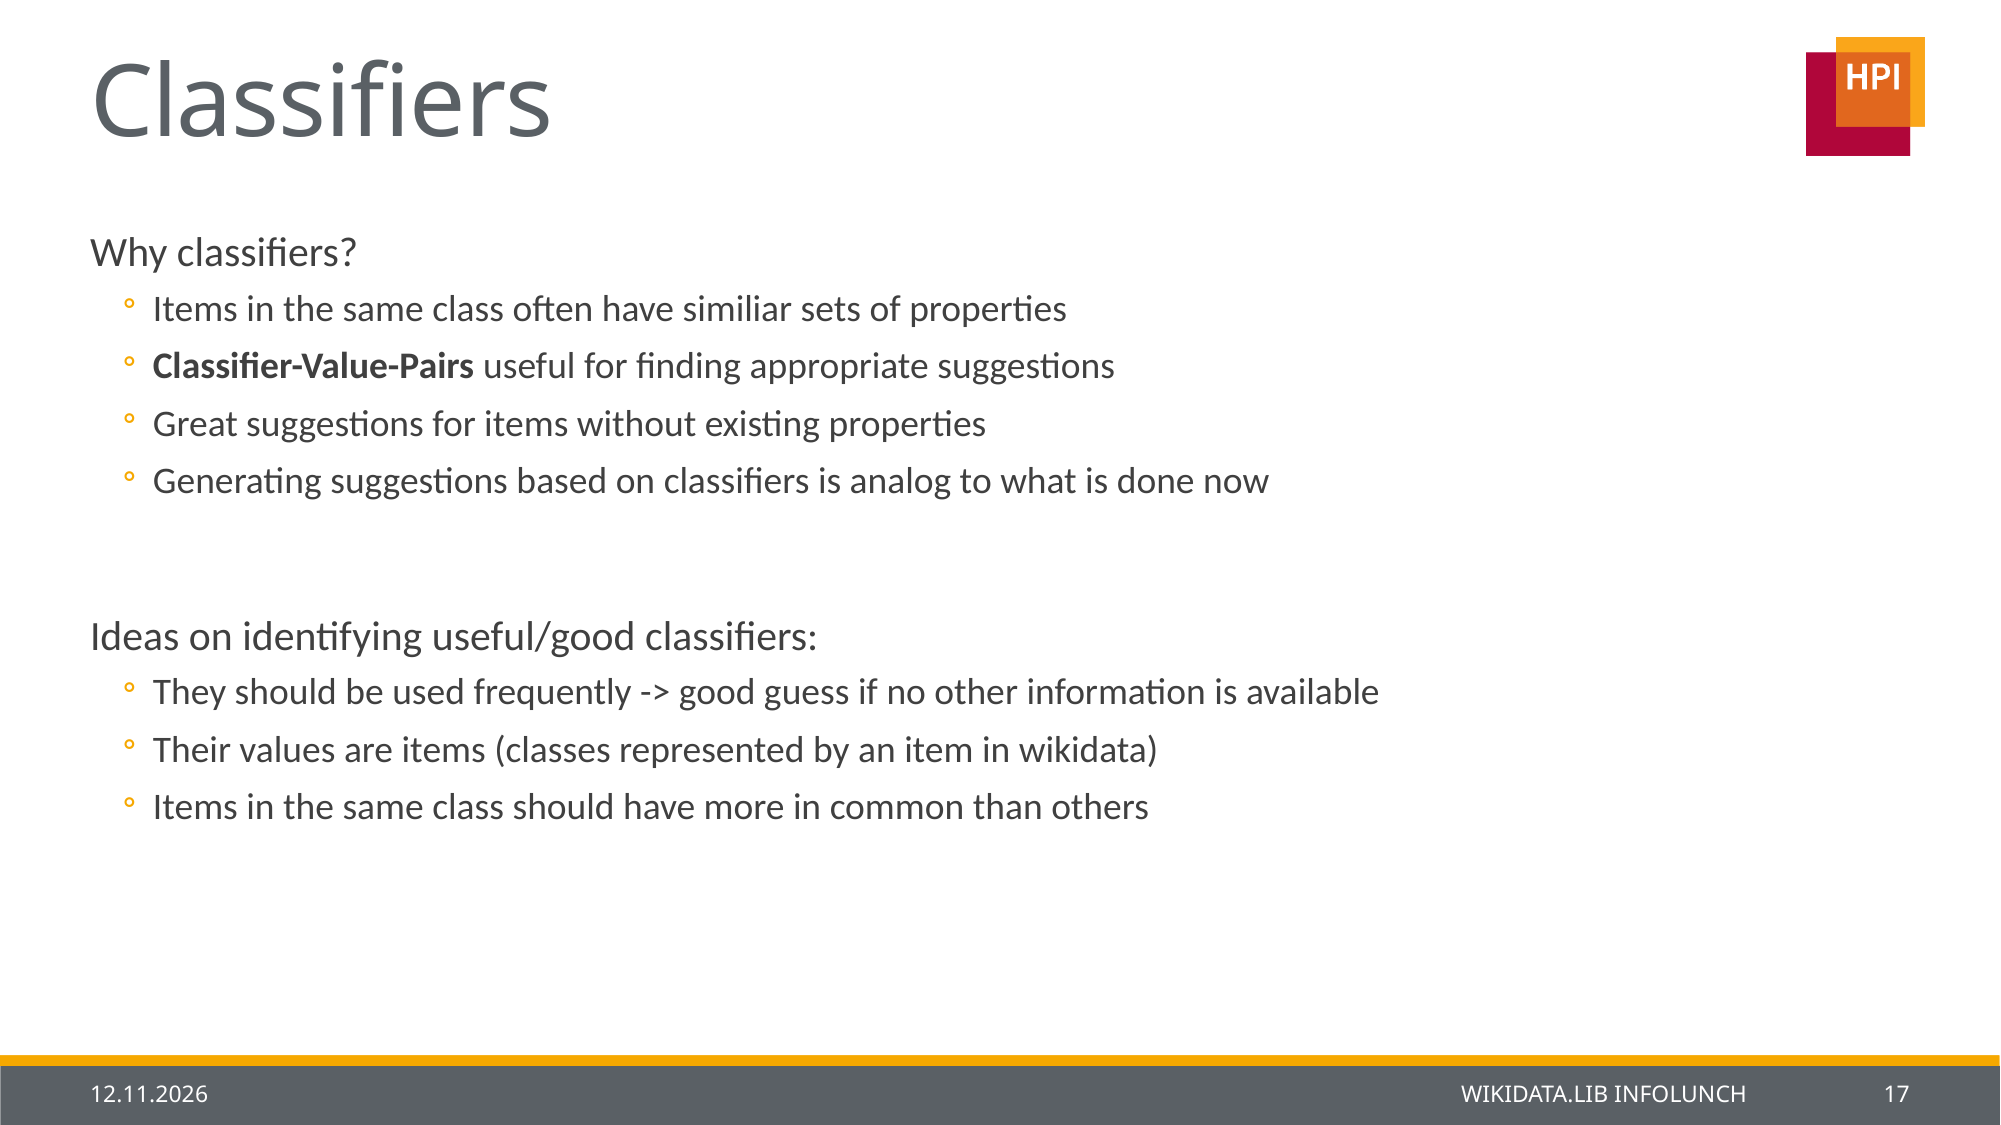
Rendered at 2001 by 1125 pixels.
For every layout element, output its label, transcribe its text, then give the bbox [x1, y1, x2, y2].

slide_number 17 [1768, 1065, 1926, 1125]
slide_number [75, 1065, 233, 1125]
footer Wikidata.lib Infolunch [238, 1065, 1763, 1125]
list Why classifiers? Items in the same class often have similiar sets of properties Classifier-Value-Pairs useful for finding appropriate suggestions Great suggestions for items without existing properties Generating suggestions based on classifiers is analog to what is done now Ideas on identifying useful/good classifiers: They should be used frequently -> good guess if no other information is available Their values are items (classes represented by an item in wikidata) Items in the same class should have more in common than others [75, 217, 1925, 997]
picture [1806, 37, 1925, 156]
title Classifiers [75, 0, 1732, 165]
